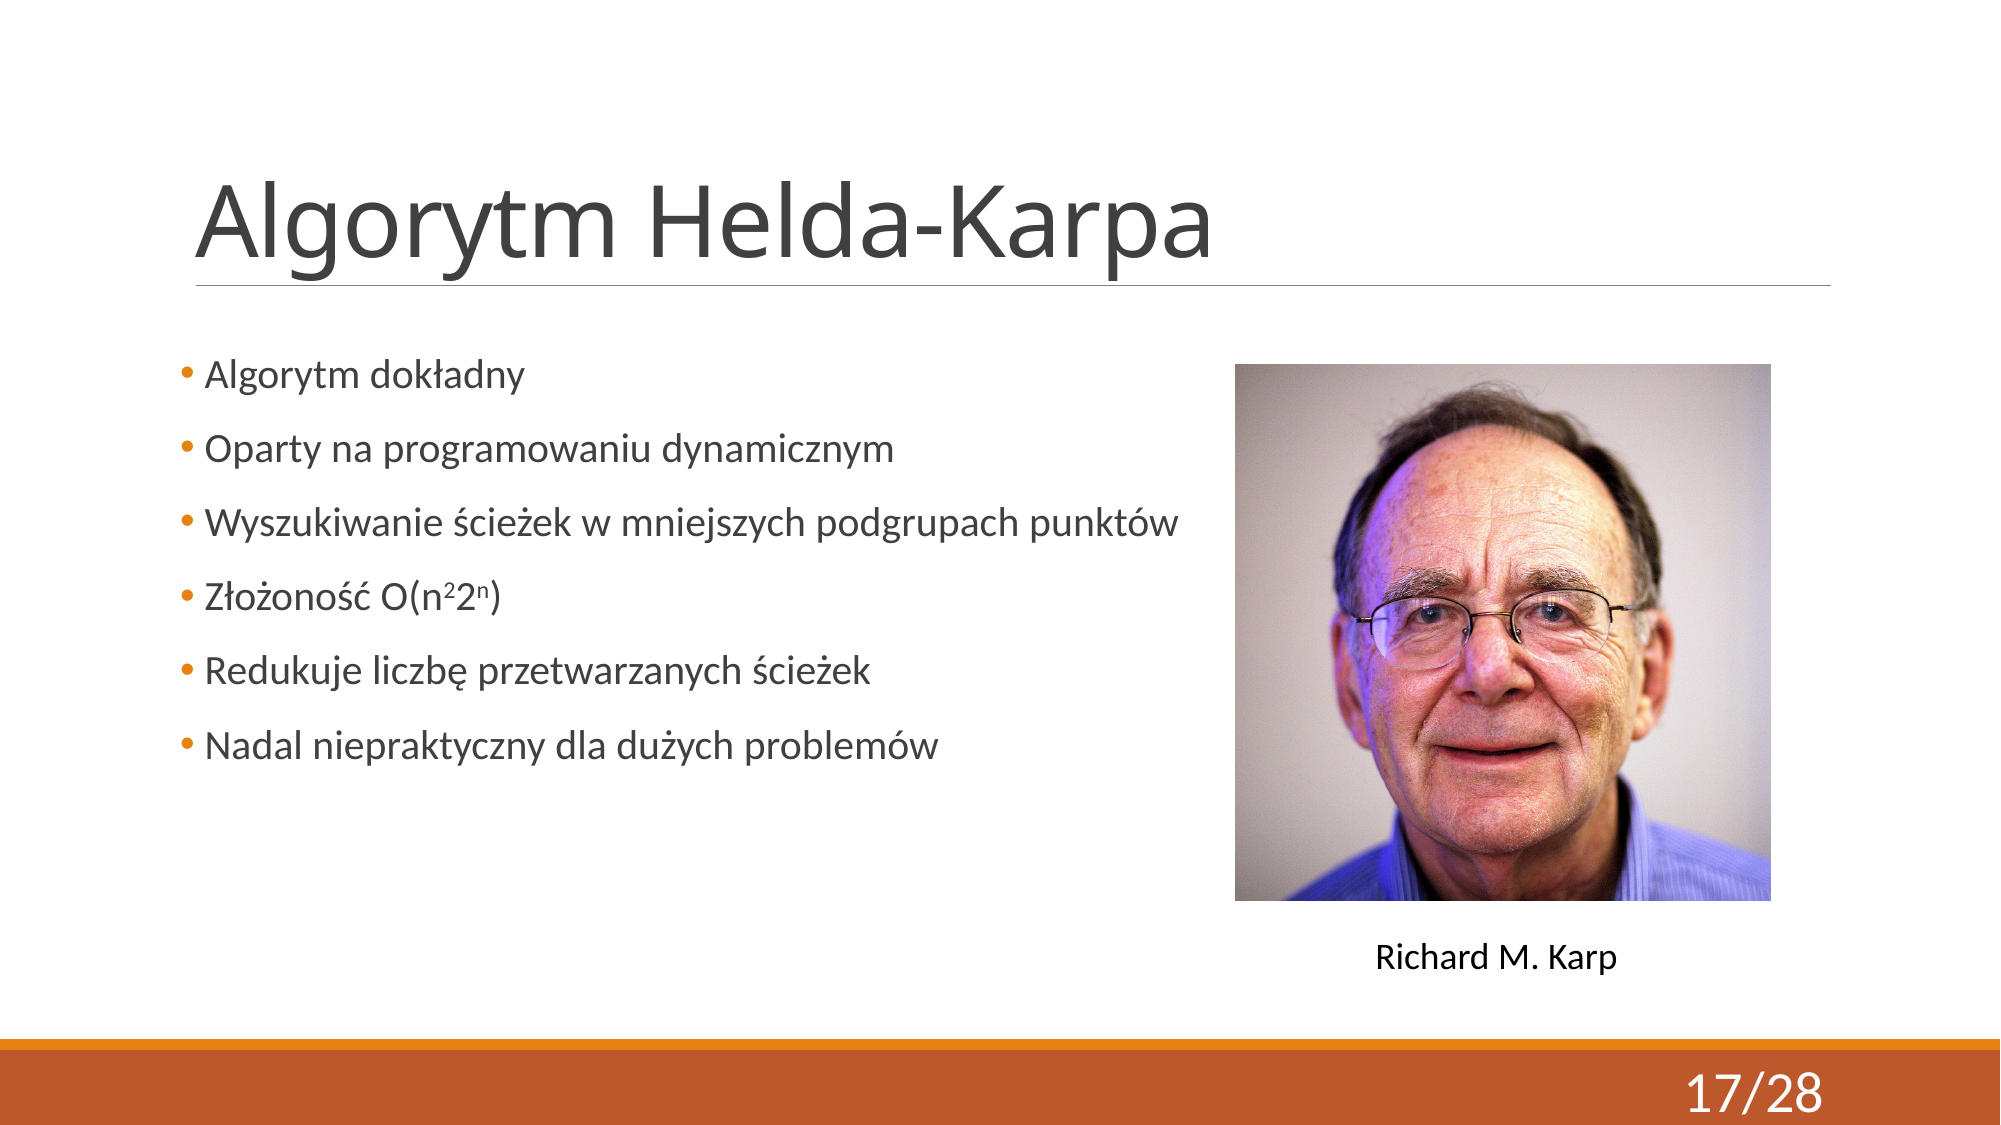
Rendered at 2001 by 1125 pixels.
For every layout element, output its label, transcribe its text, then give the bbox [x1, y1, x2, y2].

list Algorytm dokładny Oparty na programowaniu dynamicznym Wyszukiwanie ścieżek w mniejszych podgrupach punktów Złożoność O(n22n) Redukuje liczbę przetwarzanych ścieżek Nadal niepraktyczny dla dużych problemów [180, 344, 1204, 794]
title Algorytm Helda-Karpa [180, 47, 1830, 285]
slide_number 17/28 [1624, 1059, 1840, 1120]
picture [1235, 364, 1771, 901]
text_box Richard M. Karp [1360, 924, 1646, 985]
